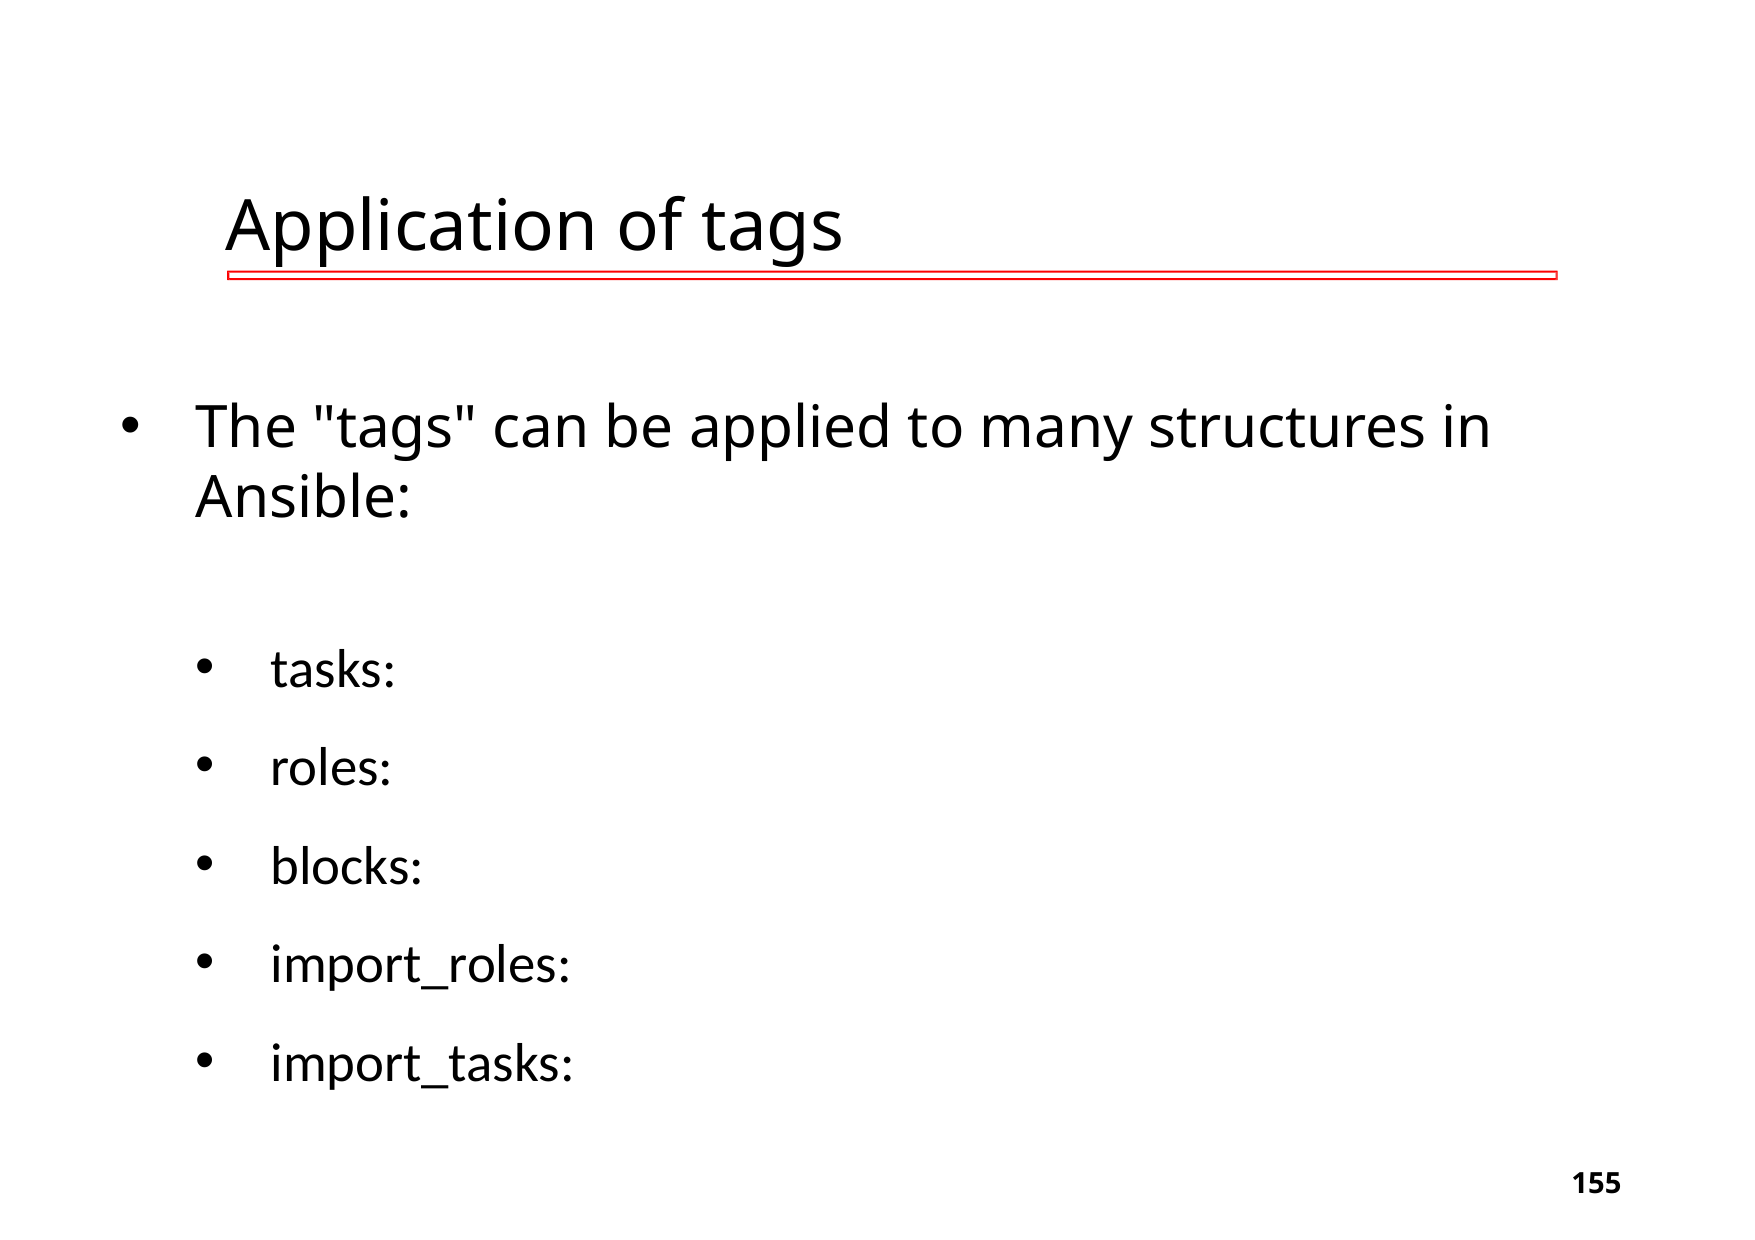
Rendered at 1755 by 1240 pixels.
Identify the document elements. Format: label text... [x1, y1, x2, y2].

title Application of tags [225, 179, 1559, 387]
list The "tags" can be applied to many structures in Ansible: tasks: roles: blocks: import_roles: import_tasks: [120, 389, 1665, 1094]
slide_number ‹#› [1567, 1164, 1715, 1240]
